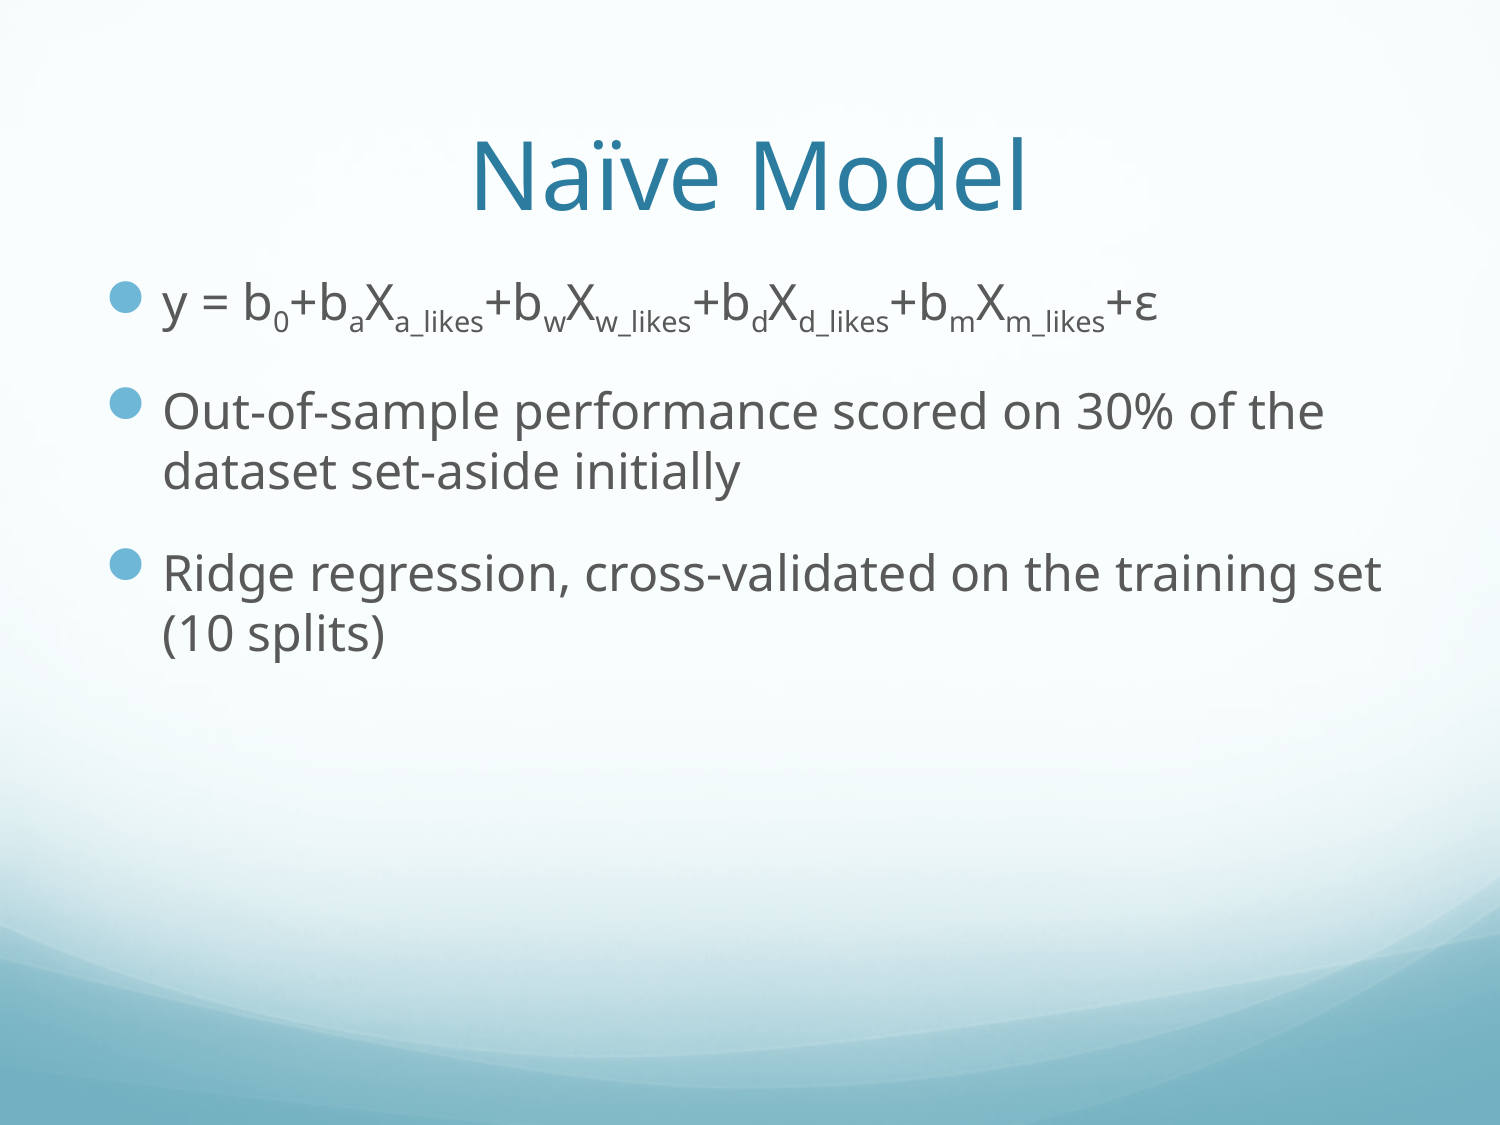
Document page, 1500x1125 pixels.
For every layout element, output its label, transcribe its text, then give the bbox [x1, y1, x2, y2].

title Naïve Model [90, 17, 1410, 237]
list y = b0+baXa_likes+bwXw_likes+bdXd_likes+bmXm_likes+ε Out-of-sample performance scored on 30% of the dataset set-aside initially Ridge regression, cross-validated on the training set (10 splits) [90, 262, 1410, 975]
